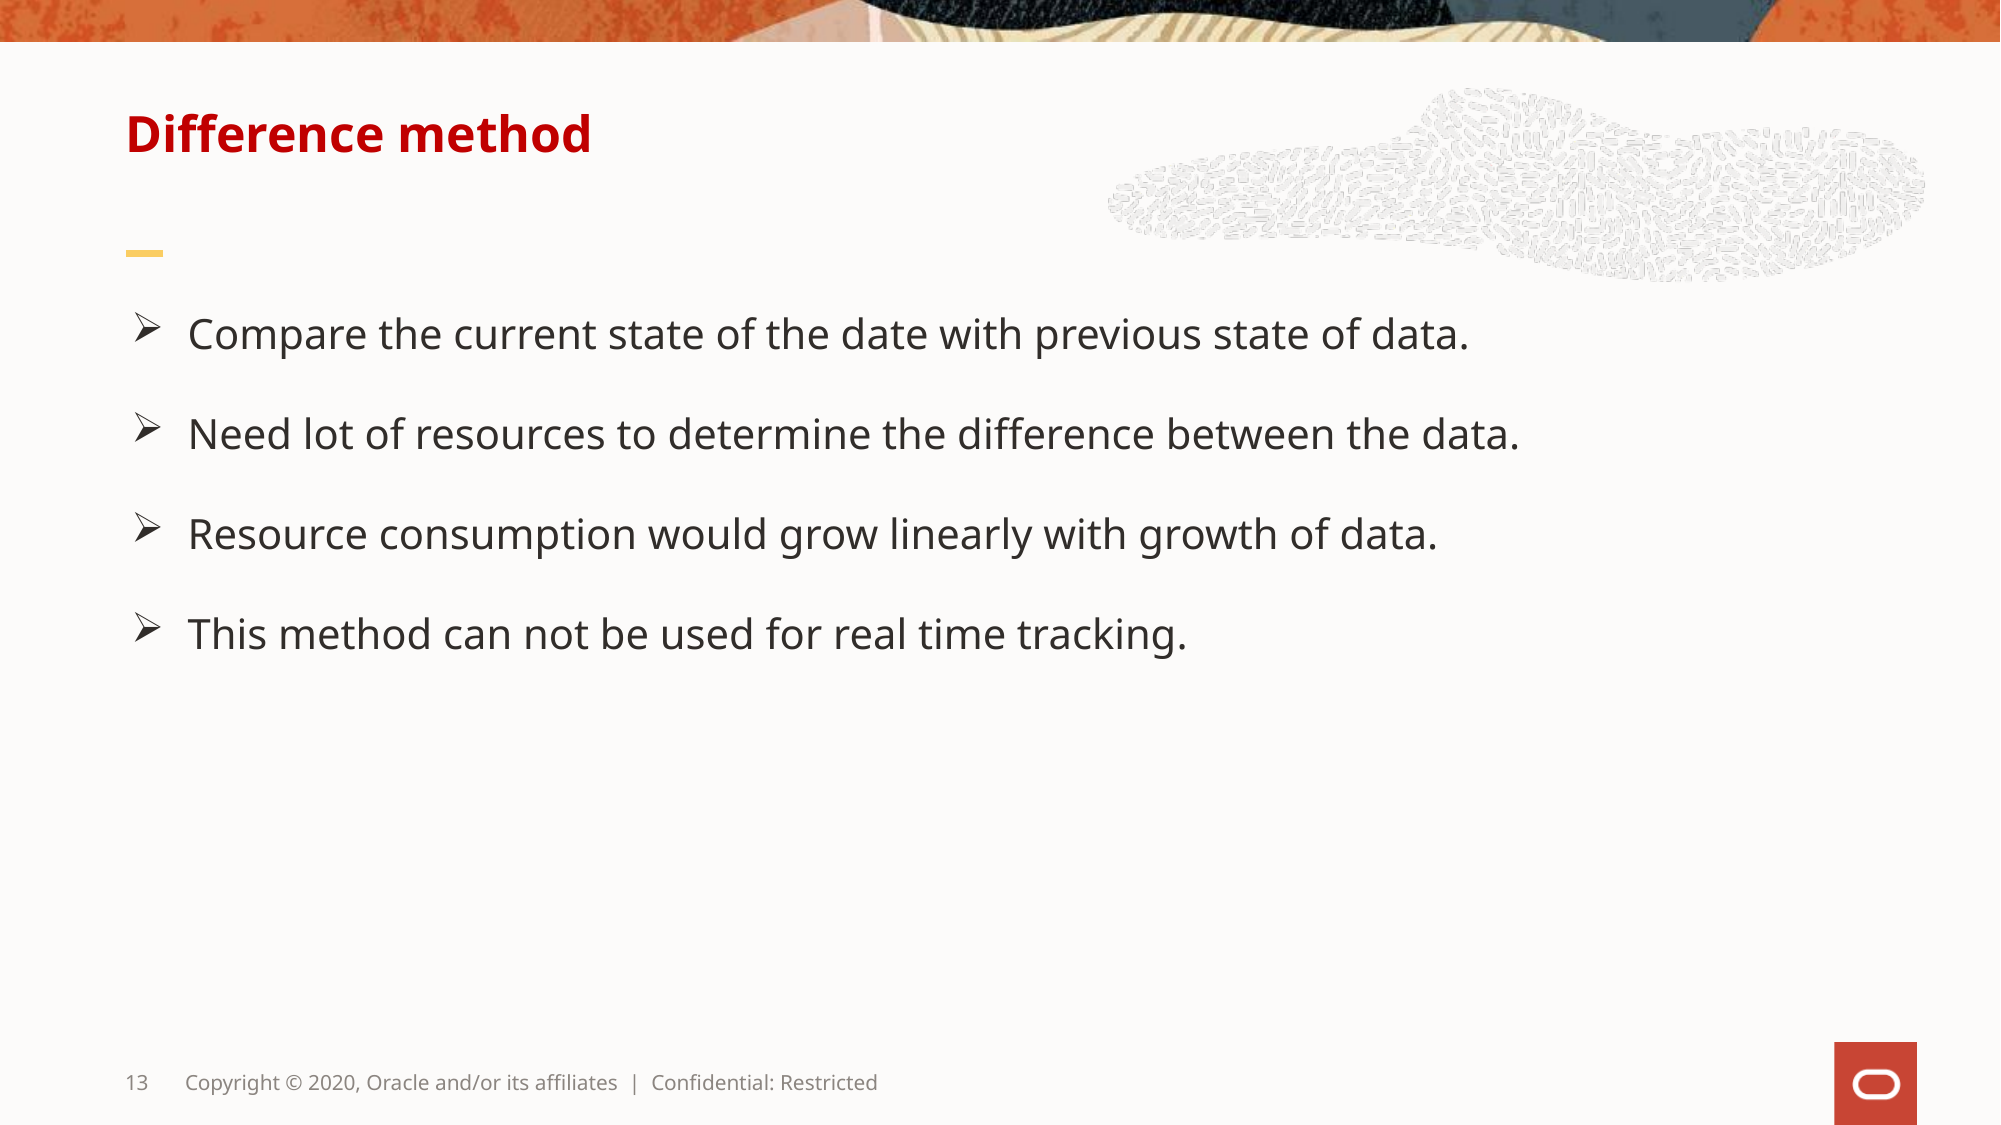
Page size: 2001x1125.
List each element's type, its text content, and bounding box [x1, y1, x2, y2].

footer Copyright © 2020, Oracle and/or its affiliates | Confidential: Restricted [185, 1053, 1128, 1114]
picture [0, 0, 2000, 42]
text_box Compare the current state of the date with previous state of data. Need lot of resources to determine the difference between the data. Resource consumption would grow linearly with growth of data. This method can not be used for real time tracking. [116, 299, 1934, 755]
title Difference method [125, 83, 1876, 164]
slide_number 13 [125, 1053, 185, 1114]
